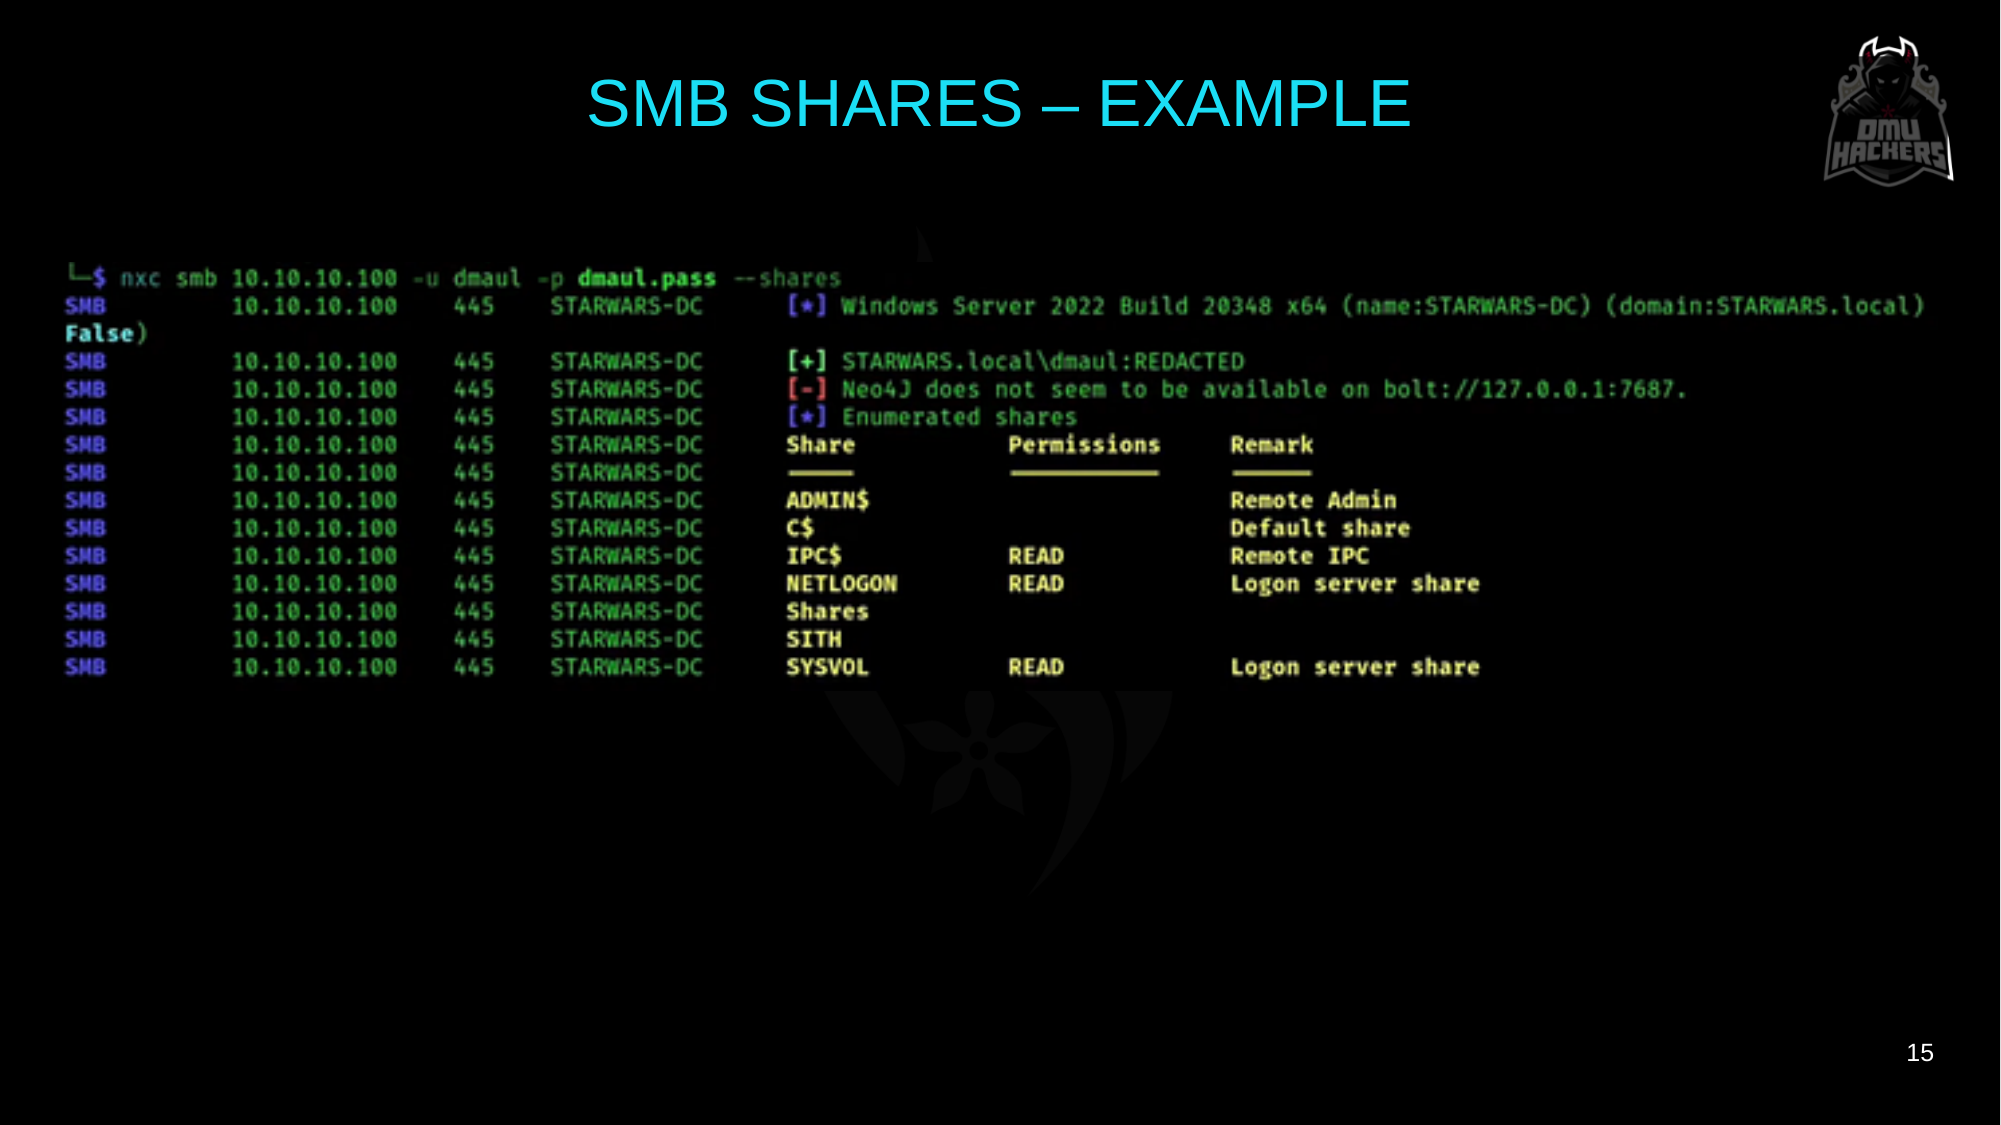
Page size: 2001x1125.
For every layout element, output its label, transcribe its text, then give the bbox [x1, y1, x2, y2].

subtitle SMB SHARES – EXAMPLE [51, 61, 1949, 174]
picture [0, 0, 2001, 1125]
slide_number 15 [1499, 1021, 1950, 1082]
